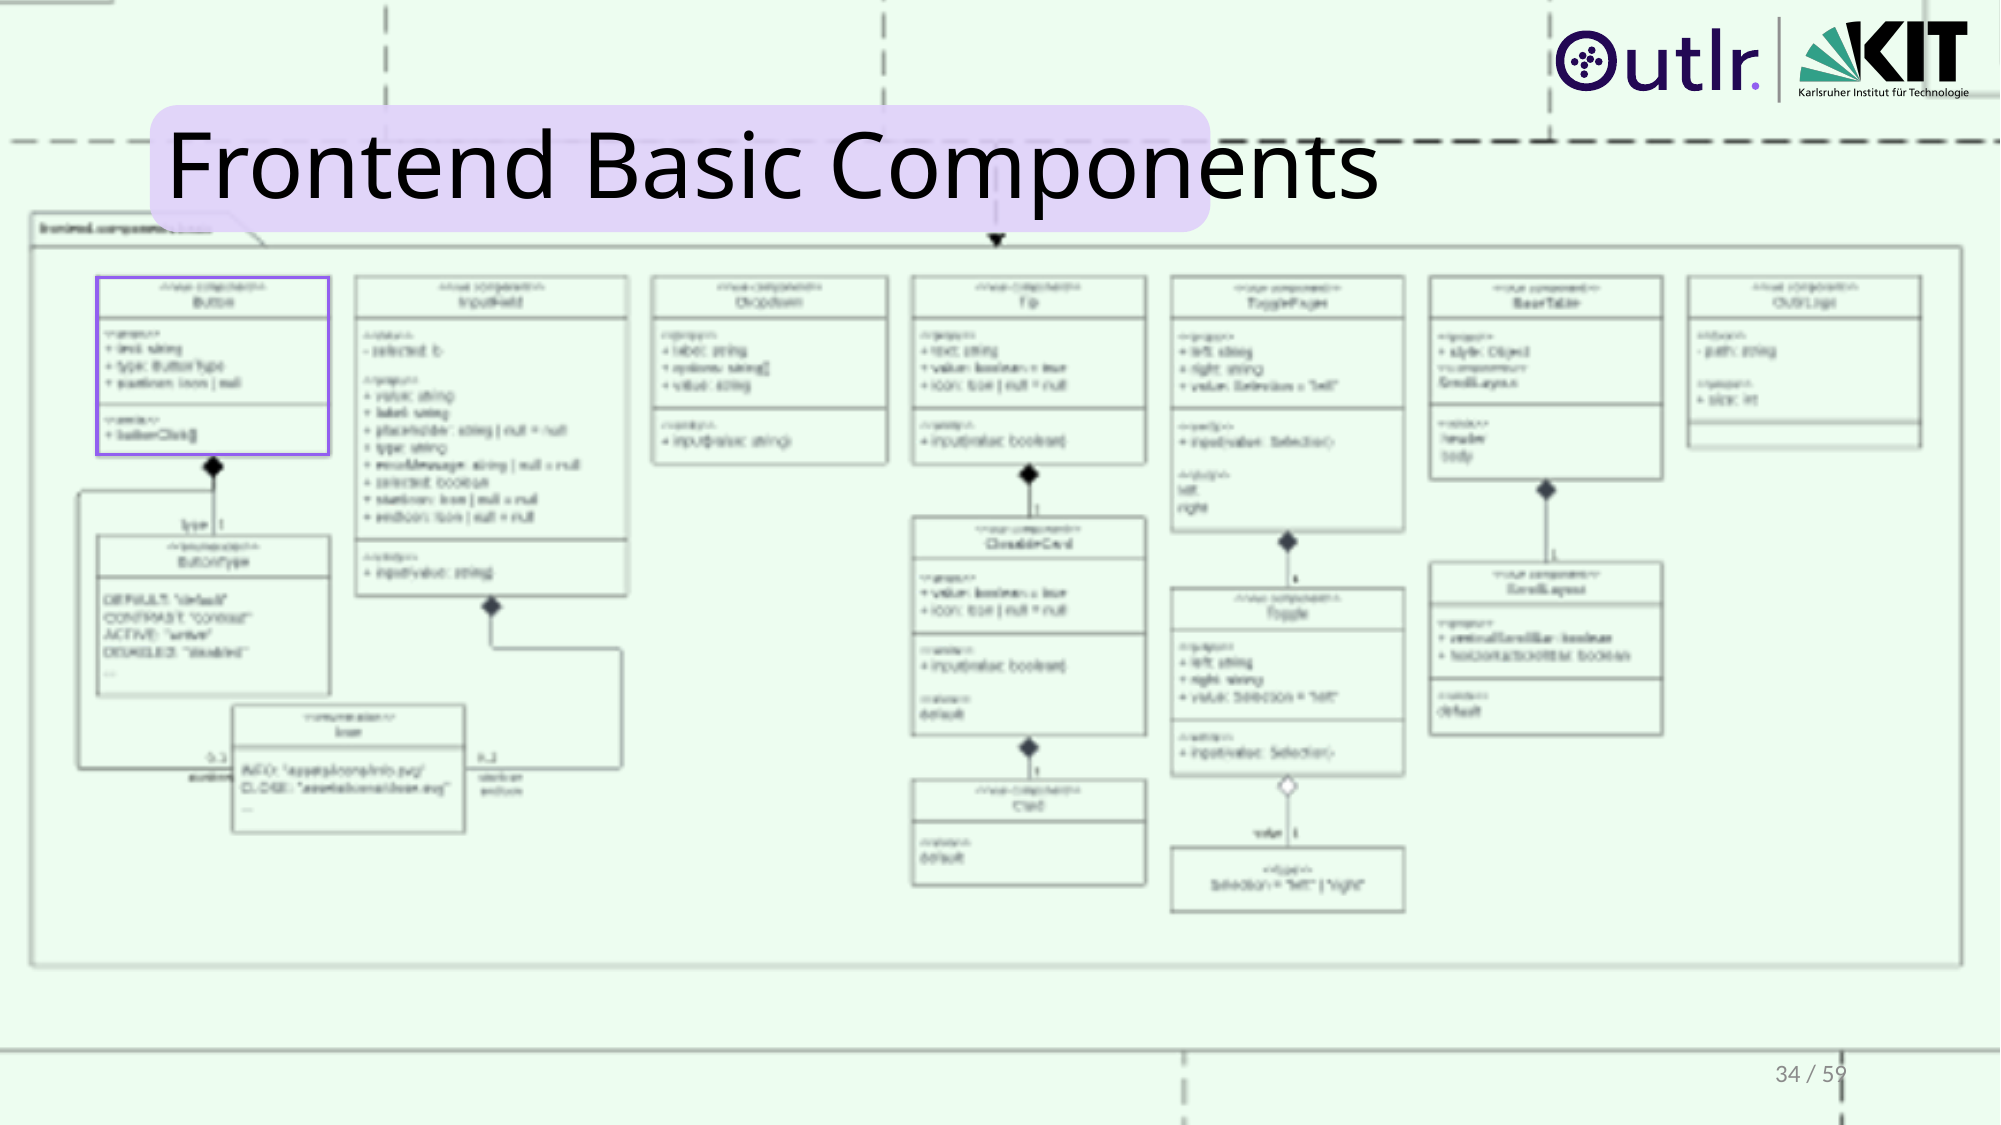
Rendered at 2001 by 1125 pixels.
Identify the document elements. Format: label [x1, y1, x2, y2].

list [0, 0, 2000, 1125]
